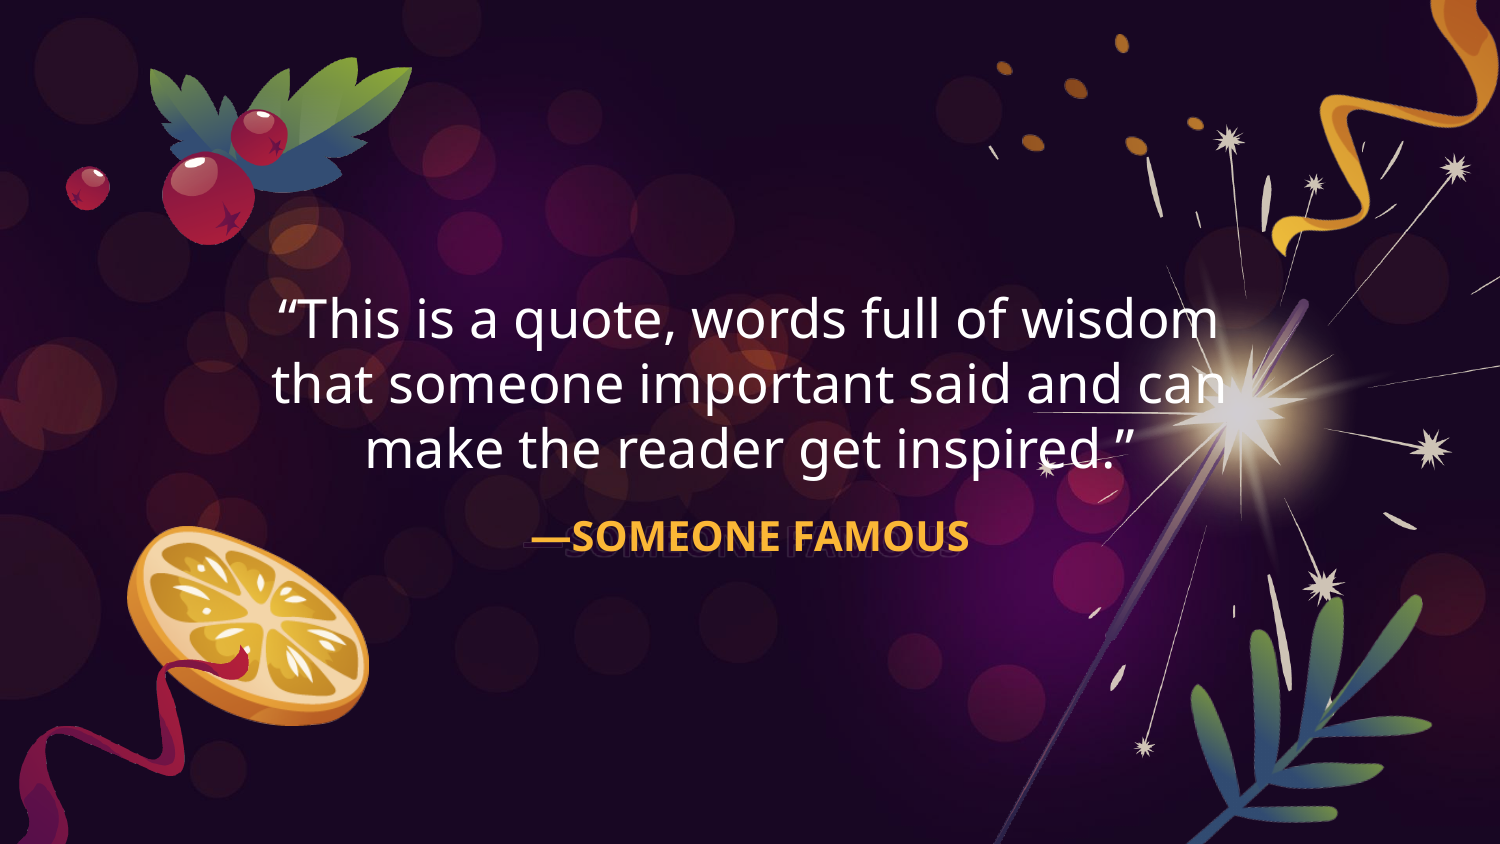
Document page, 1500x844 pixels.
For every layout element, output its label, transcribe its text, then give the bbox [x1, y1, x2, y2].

picture [0, 0, 1500, 844]
title —SOMEONE FAMOUS [239, 495, 1261, 582]
subtitle “This is a quote, words full of wisdom that someone important said and can make the reader get inspired.” [239, 261, 1261, 495]
